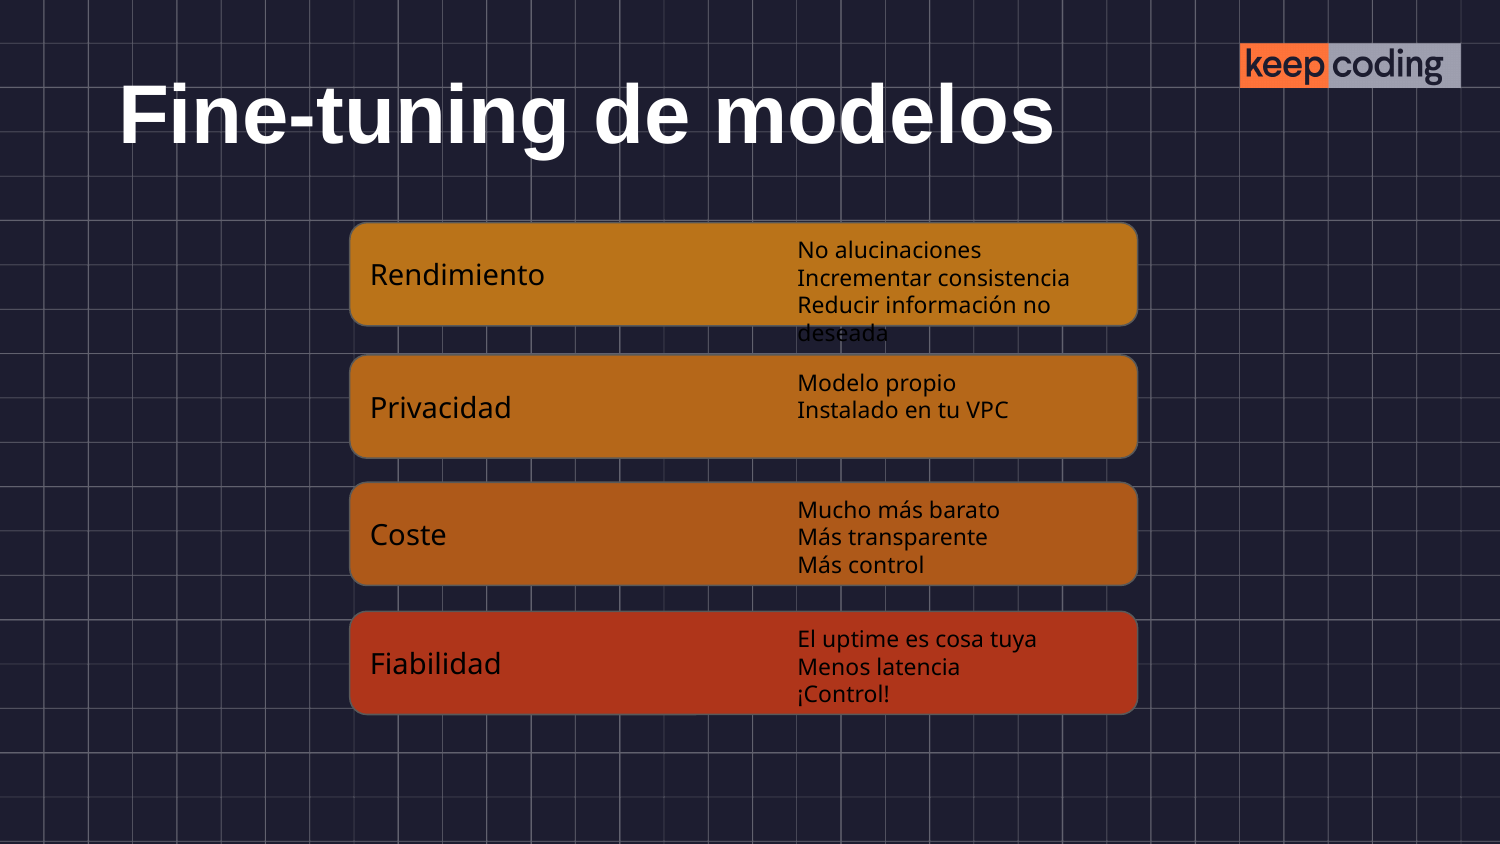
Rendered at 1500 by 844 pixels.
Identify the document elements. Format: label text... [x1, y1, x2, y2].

text_box Mucho más barato Más transparente Más control [782, 480, 1151, 556]
text_box Coste [349, 482, 1138, 586]
text_box El uptime es cosa tuya Menos latencia ¡Control! [782, 609, 1151, 685]
text_box Fiabilidad [349, 611, 1138, 715]
text_box Rendimiento [349, 222, 1138, 326]
text_box Modelo propio Instalado en tu VPC [782, 353, 1151, 429]
title Fine-tuning de modelos [103, 45, 1225, 209]
picture [1240, 43, 1461, 88]
text_box No alucinaciones Incrementar consistencia Reducir información no deseada [782, 220, 1151, 296]
text_box Privacidad [349, 354, 1138, 459]
